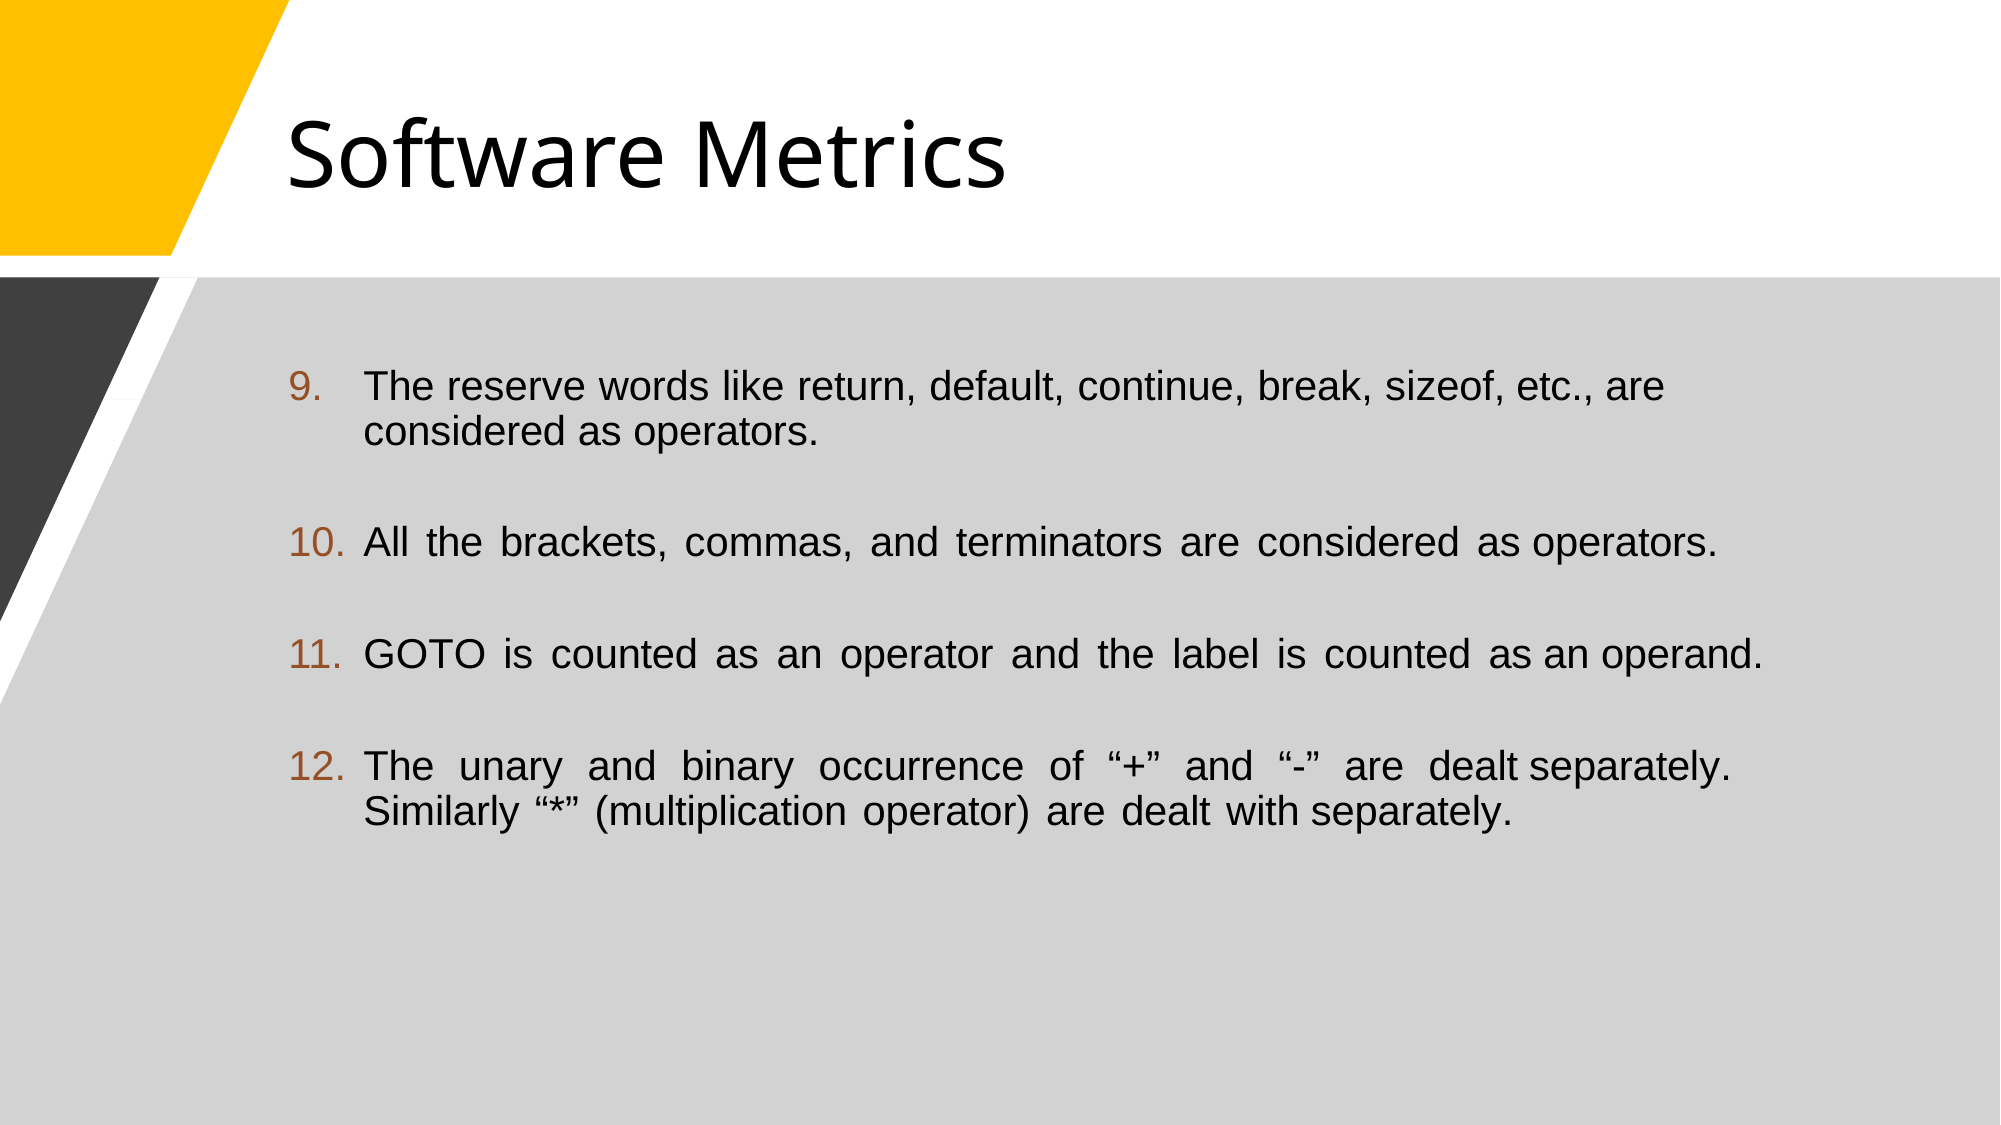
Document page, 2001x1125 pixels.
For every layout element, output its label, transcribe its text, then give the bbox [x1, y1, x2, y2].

text_box [0, 276, 2000, 1125]
text_box [0, 276, 162, 622]
title Software Metrics [271, 60, 1808, 255]
text_box [0, 0, 291, 257]
list The reserve words like return, default, continue, break, sizeof, etc., are considered as operators. All the brackets, commas, and terminators are considered as operators. GOTO is counted as an operator and the label is counted as an operand. The unary and binary occurrence of “+” and “-” are dealt separately. Similarly “*” (multiplication operator) are dealt with separately. [271, 356, 1808, 1020]
